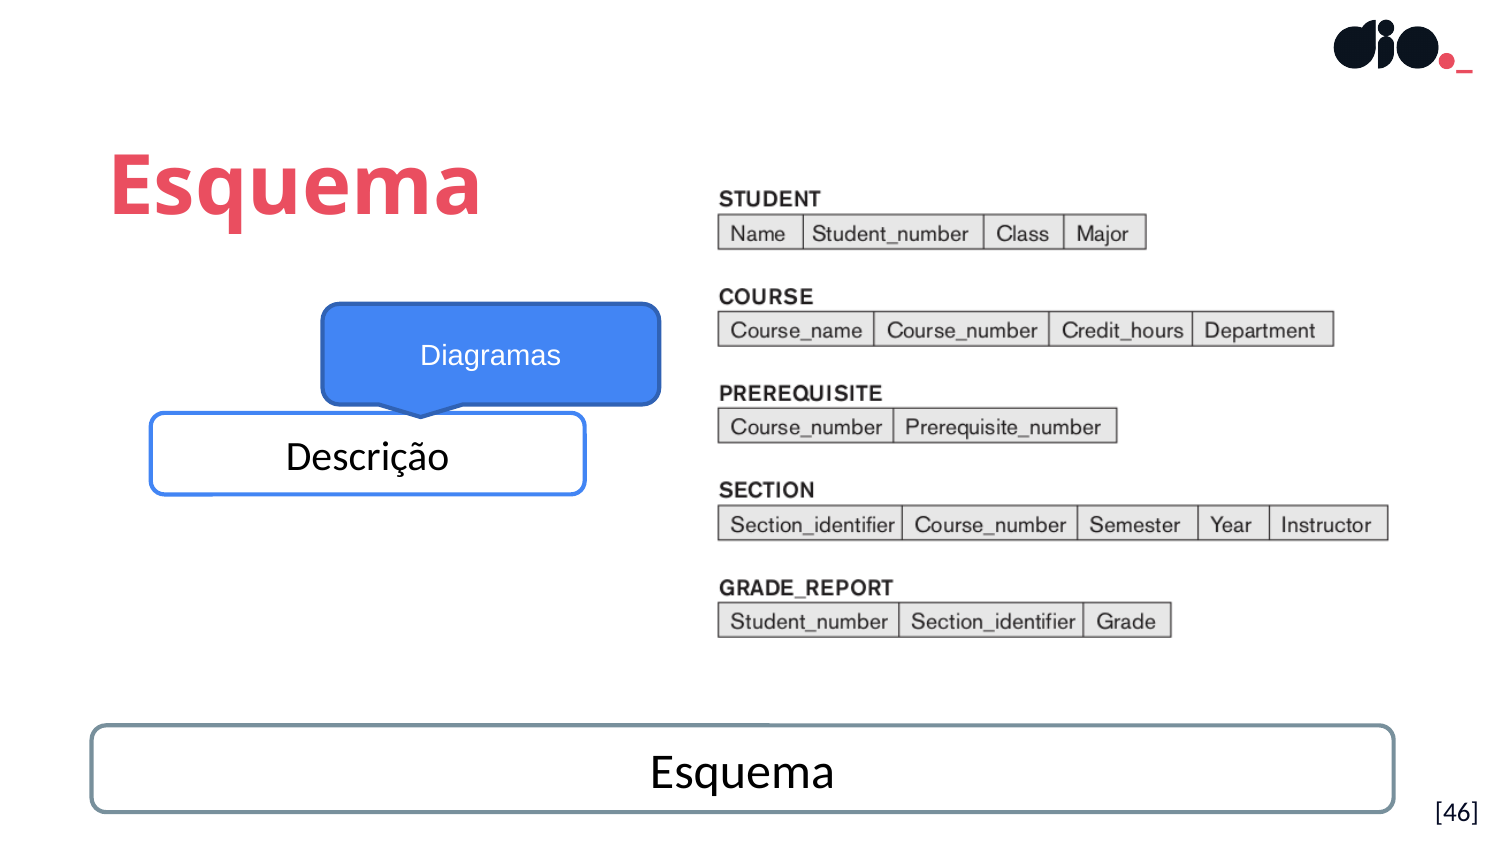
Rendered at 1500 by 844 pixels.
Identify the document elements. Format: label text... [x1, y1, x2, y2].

text_box Esquema [89, 723, 1396, 815]
picture [1333, 19, 1473, 74]
text_box Diagramas [320, 301, 662, 420]
slide_number [<número>] [1403, 779, 1494, 844]
text_box Descrição [148, 410, 587, 497]
text_box Esquema [92, 104, 1408, 243]
picture [705, 180, 1415, 662]
